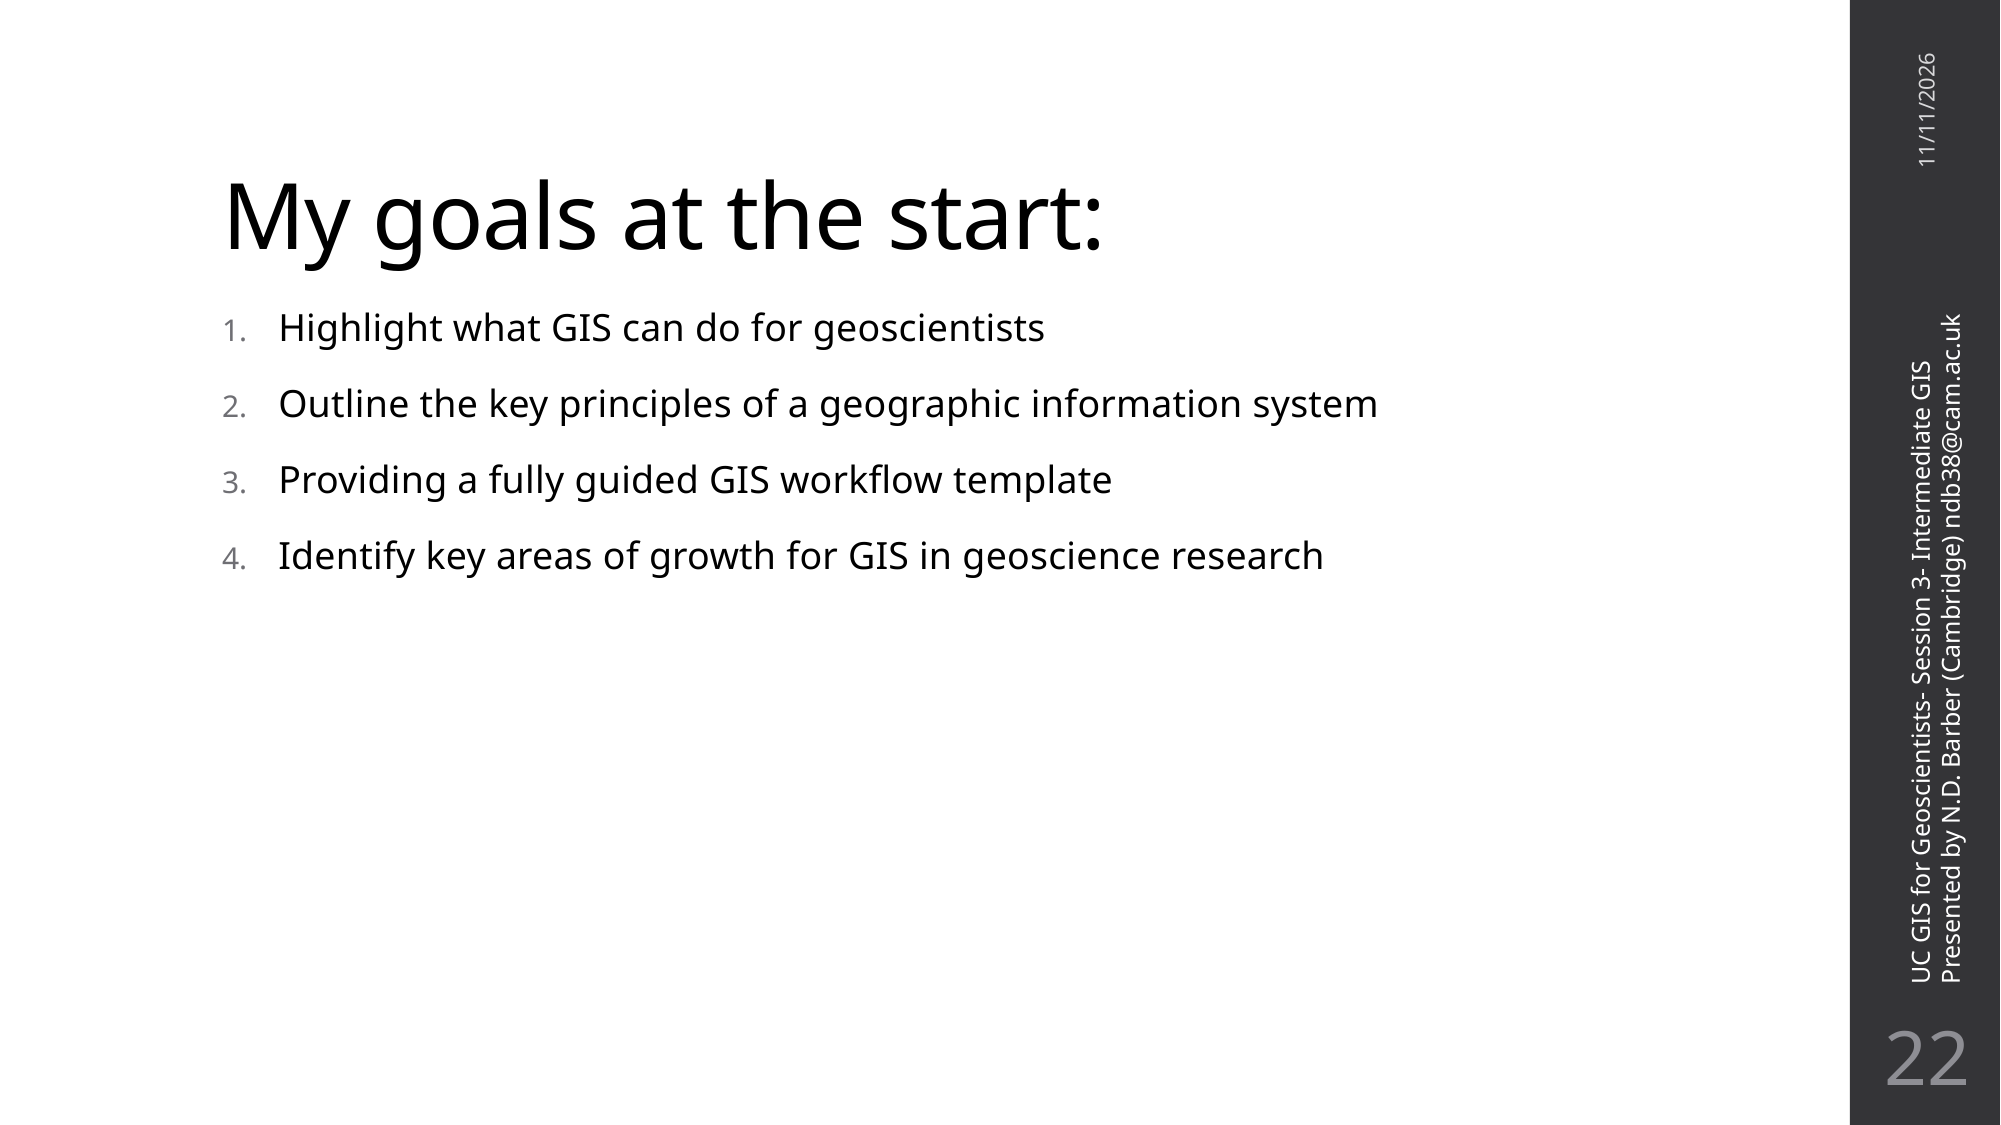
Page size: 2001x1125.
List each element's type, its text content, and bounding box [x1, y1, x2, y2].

slide_number 21 [1852, 1012, 2000, 1110]
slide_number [1897, 37, 1958, 225]
footer UC GIS for Geoscientists- Session 3- Intermediate GIS Presented by N.D. Barber (Cambridge) ndb38@cam.ac.uk [1897, 225, 1958, 999]
title My goals at the start: [206, 60, 1797, 278]
list Highlight what GIS can do for geoscientists Outline the key principles of a geographic information system Providing a fully guided GIS workflow template Identify key areas of growth for GIS in geoscience research [206, 299, 1617, 1014]
